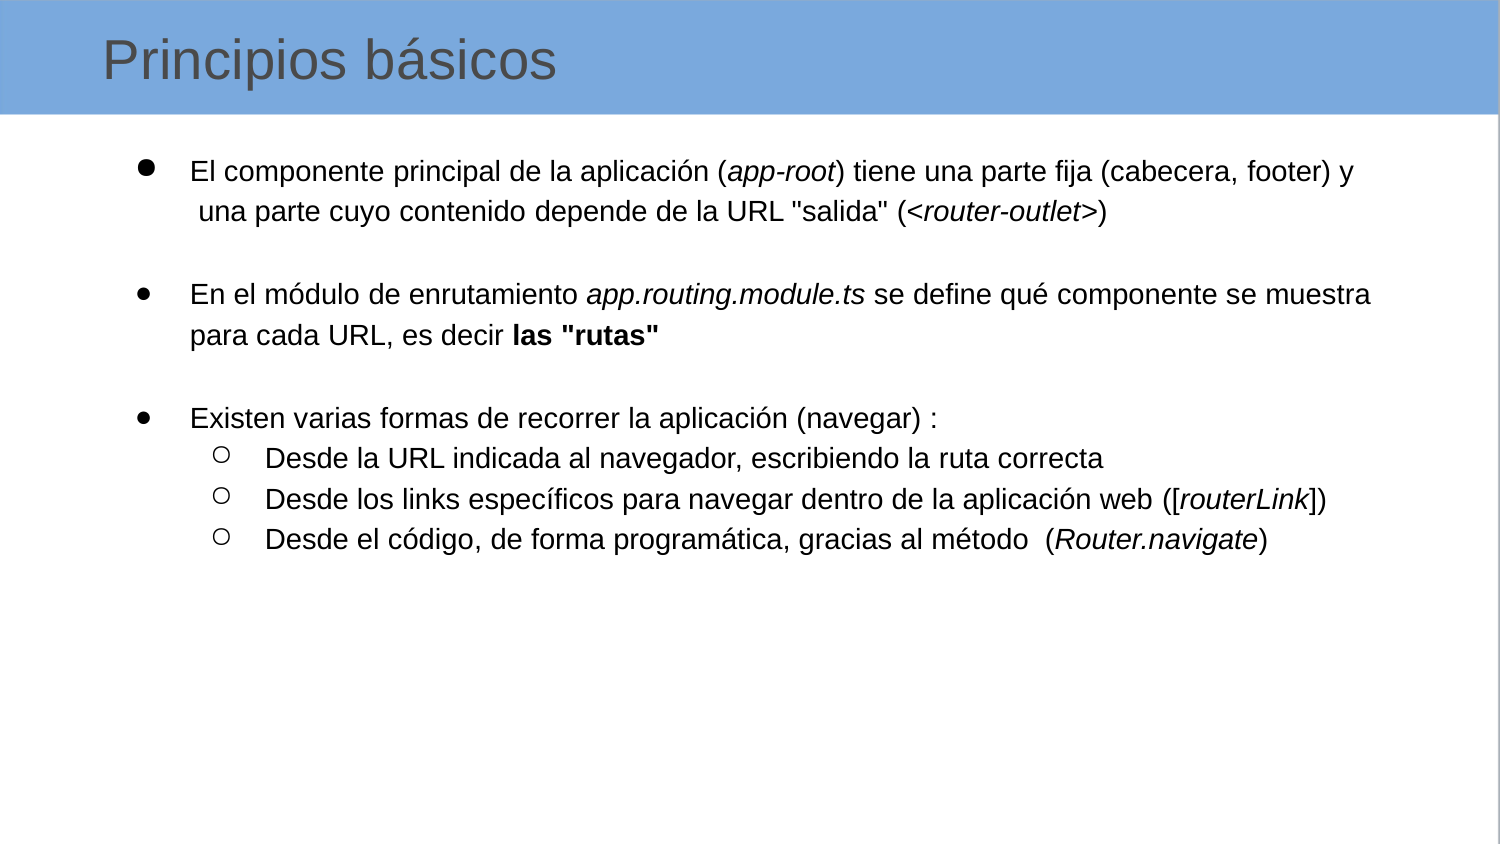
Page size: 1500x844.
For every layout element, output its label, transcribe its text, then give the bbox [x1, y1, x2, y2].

title Principios básicos [100, 21, 562, 165]
picture [0, 0, 1500, 844]
text_box El componente principal de la aplicación (app-root) tiene una parte fija (cabecera, footer) y una parte cuyo contenido depende de la URL "salida" (<router-outlet>) En el módulo de enrutamiento app.routing.module.ts se define qué componente se muestra para cada URL, es decir las "rutas" Existen varias formas de recorrer la aplicación (navegar) : Desde la URL indicada al navegador, escribiendo la ruta correcta Desde los links específicos para navegar dentro de la aplicación web ([routerLink]) Desde el código, de forma programática, gracias al método (Router.navigate) [132, 144, 1382, 556]
